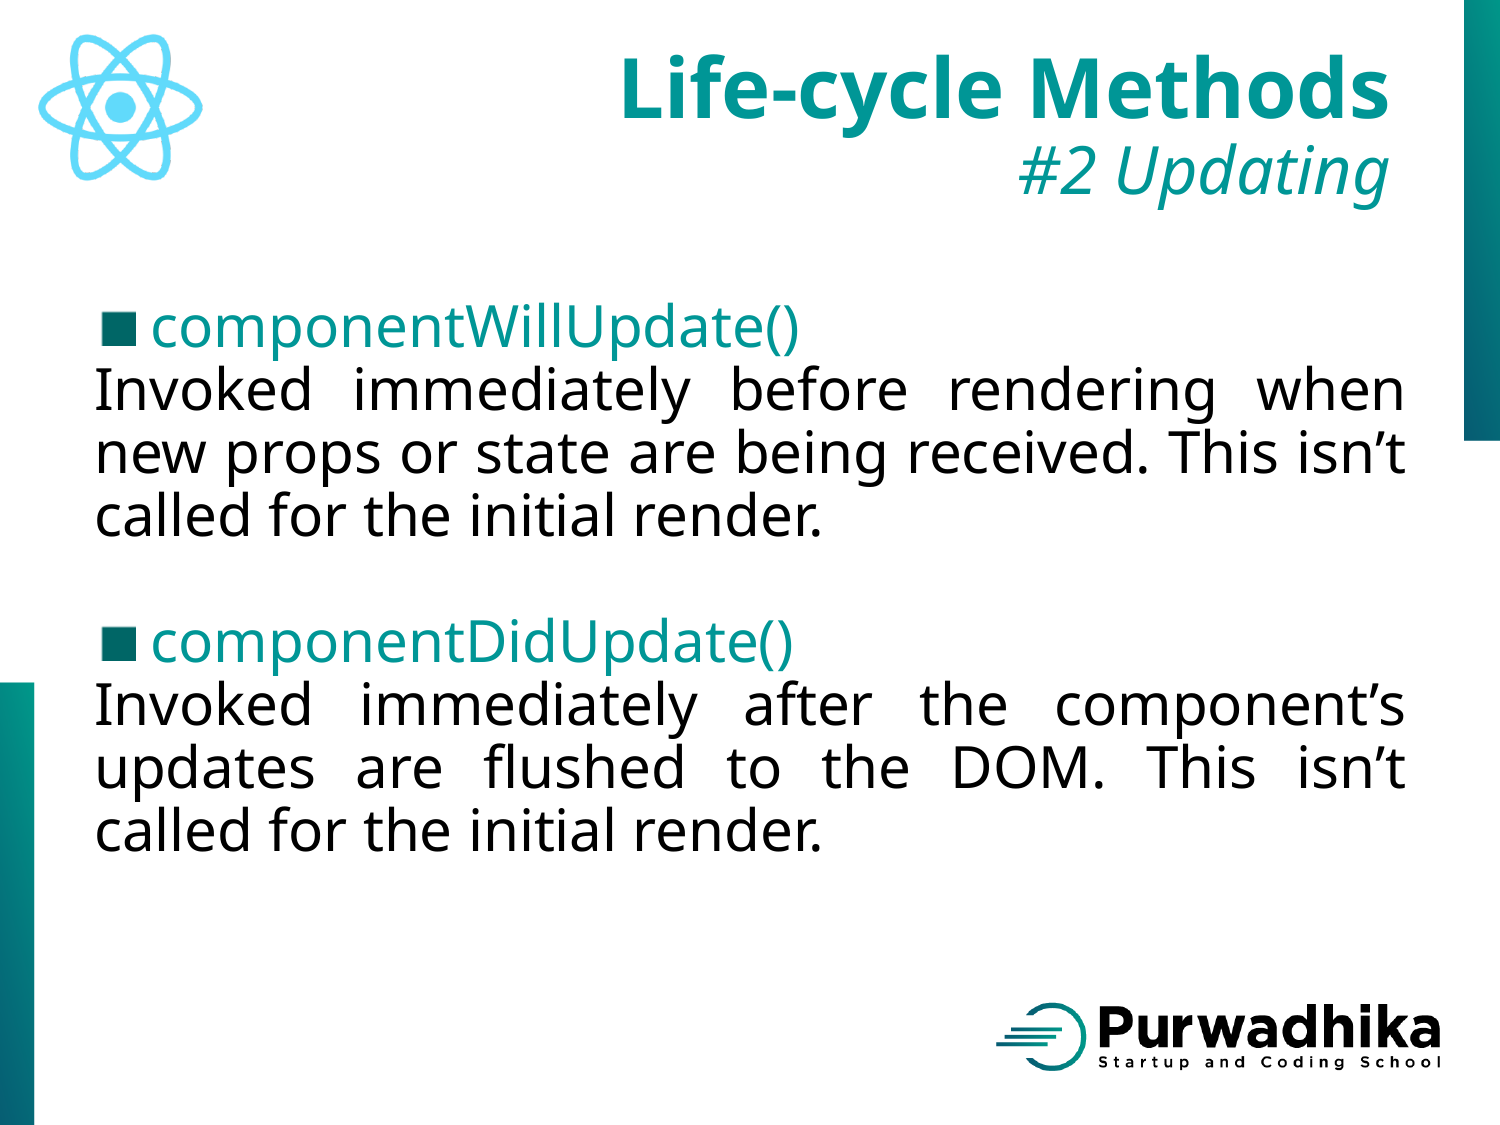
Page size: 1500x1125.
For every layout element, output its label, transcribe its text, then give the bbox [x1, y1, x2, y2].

picture [0, 0, 1500, 1125]
text_box Life-cycle Methods #2 Updating [56, 0, 1407, 259]
text_box componentWillUpdate() Invoked immediately before rendering when new props or state are being received. This isn’t called for the initial render. componentDidUpdate() Invoked immediately after the component’s updates are flushed to the DOM. This isn’t called for the initial render. [79, 289, 1422, 898]
